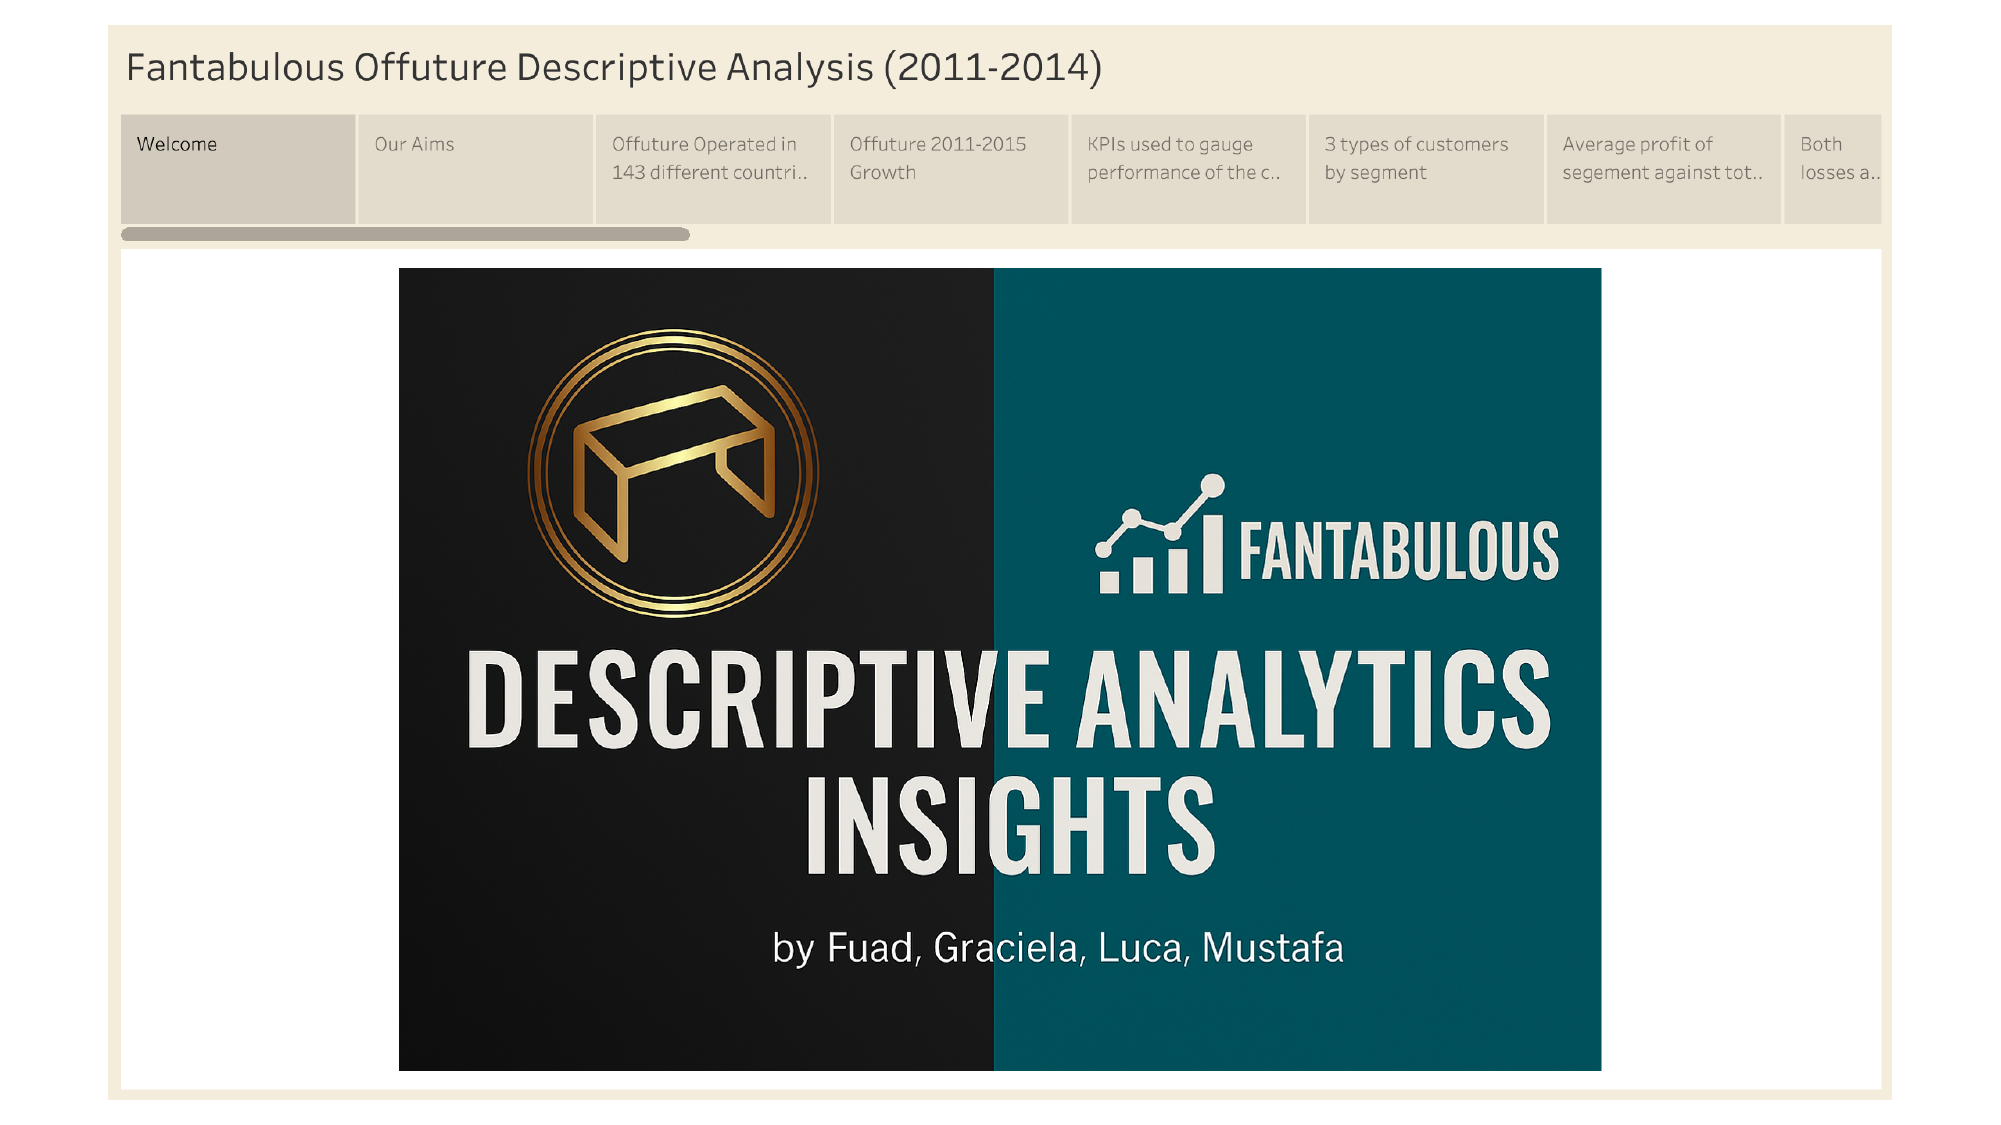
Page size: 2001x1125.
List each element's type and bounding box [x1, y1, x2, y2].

picture [108, 25, 1892, 1100]
